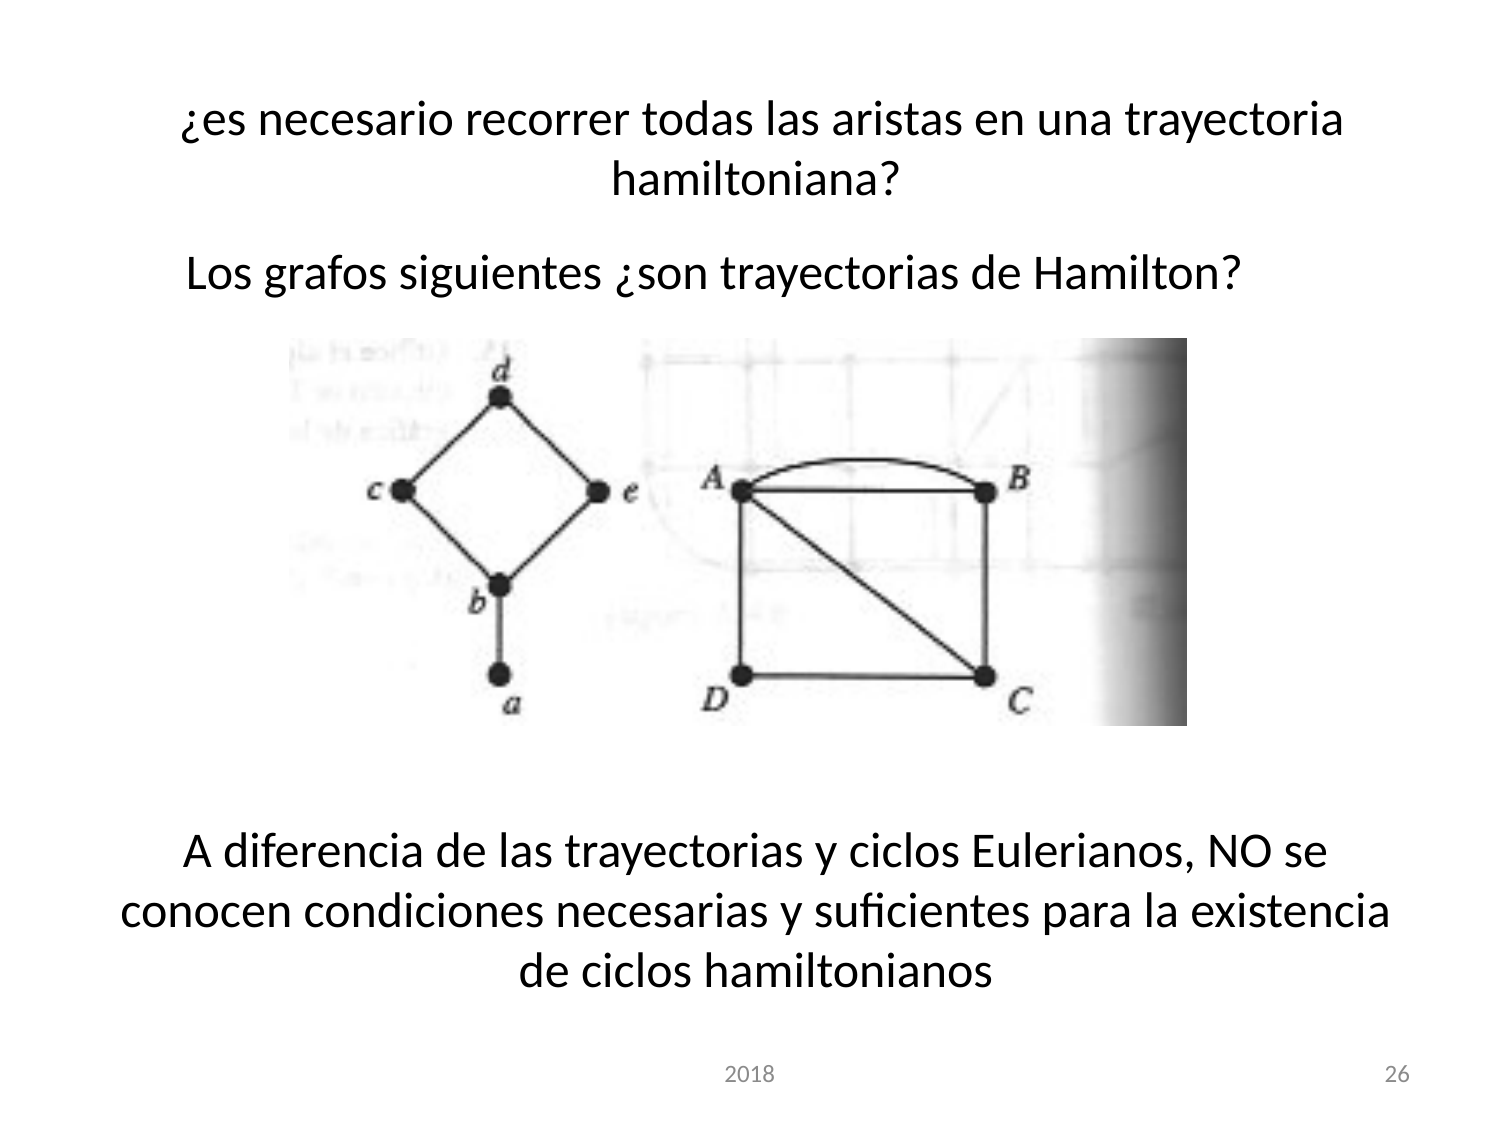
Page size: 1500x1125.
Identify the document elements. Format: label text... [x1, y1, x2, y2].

footer 2018 [512, 1042, 988, 1103]
text_box A diferencia de las trayectorias y ciclos Eulerianos, NO se conocen condiciones necesarias y suficientes para la existencia de ciclos hamiltonianos [100, 810, 1412, 1006]
text_box ¿es necesario recorrer todas las aristas en una trayectoria hamiltoniana? [88, 78, 1436, 213]
picture [289, 337, 1187, 727]
slide_number 26 [1074, 1042, 1425, 1103]
text_box Los grafos siguientes ¿son trayectorias de Hamilton? [171, 231, 1329, 307]
